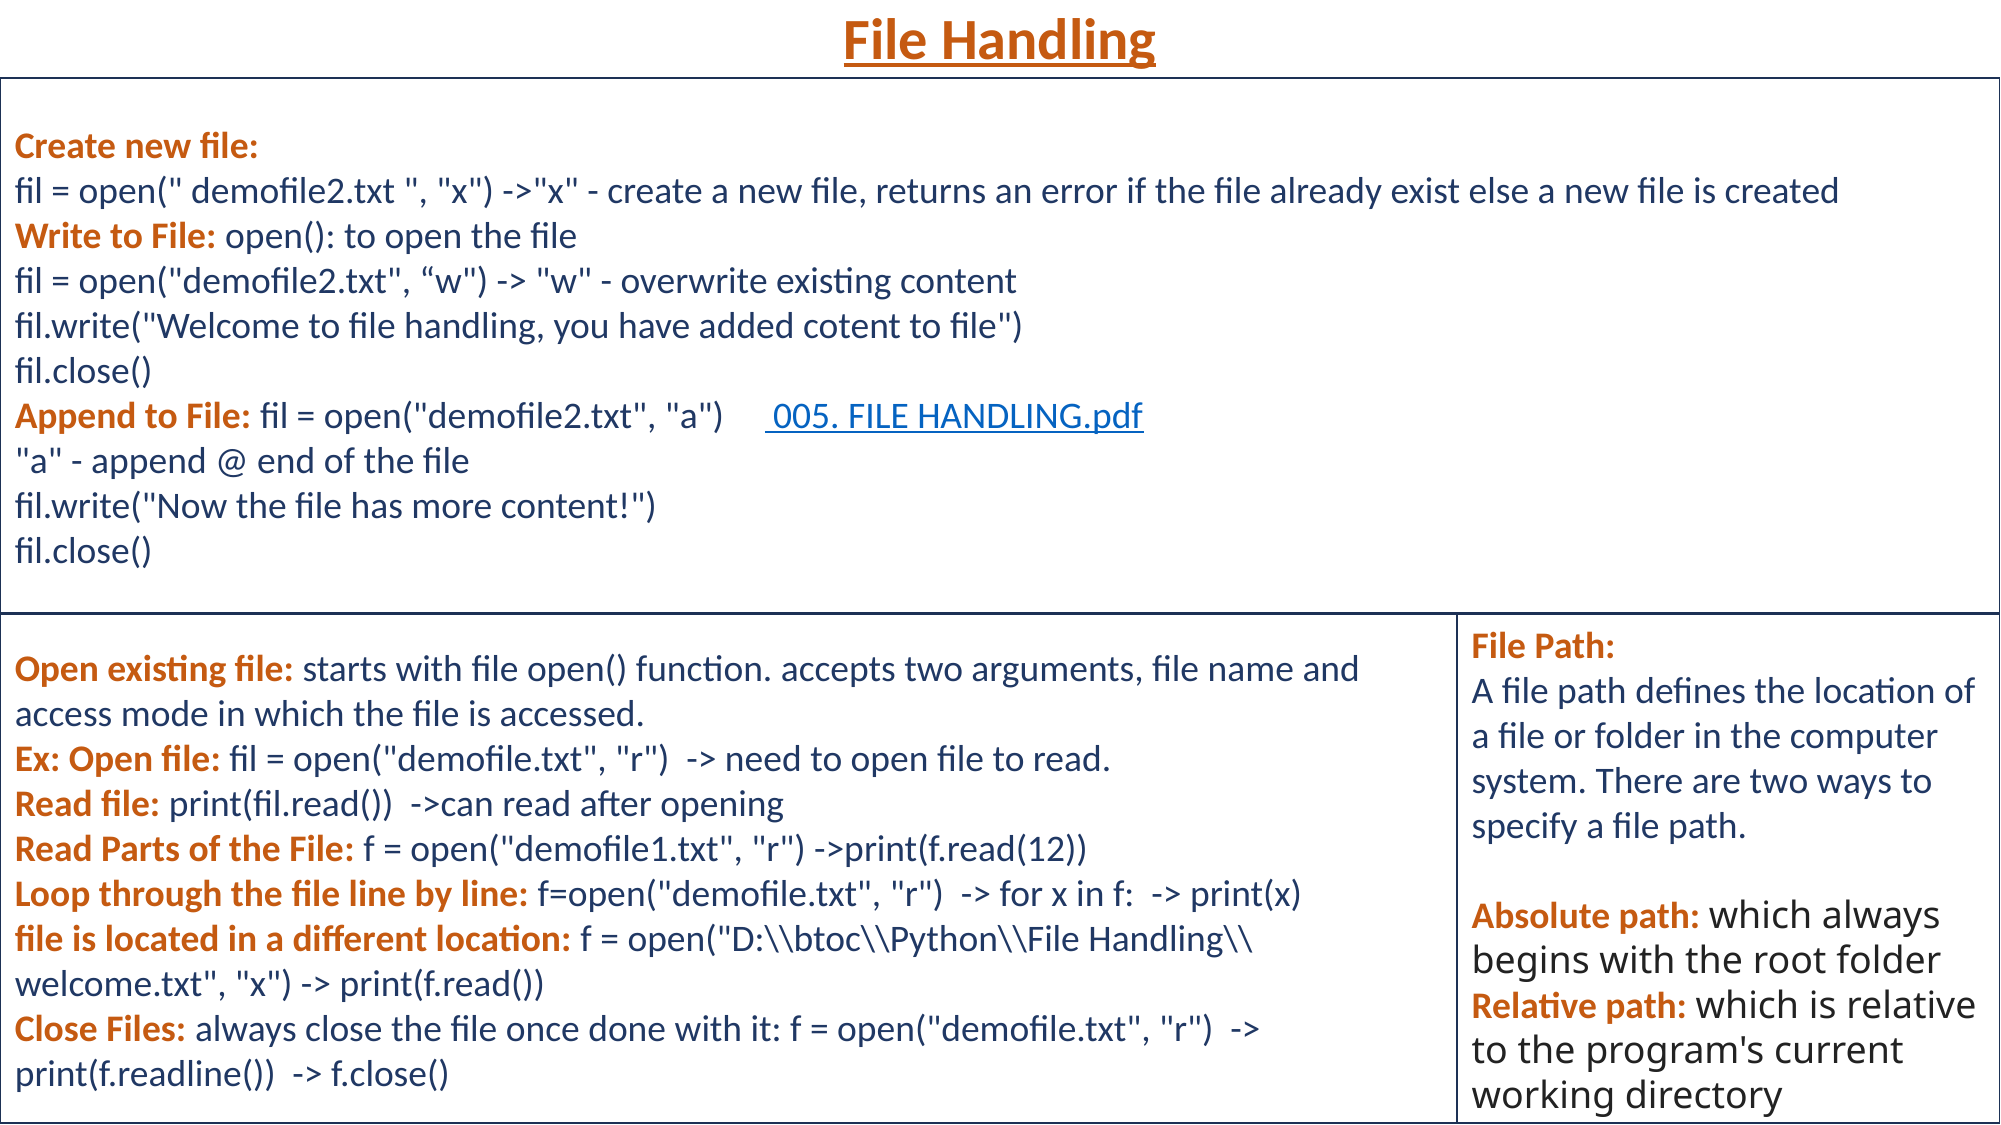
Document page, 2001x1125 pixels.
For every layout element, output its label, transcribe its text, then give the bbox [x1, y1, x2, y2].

list File Handling [0, 1, 2000, 77]
text_box Create new file: fil = open(" demofile2.txt ", "x") ->"x" - create a new file, returns an error if the file already exist else a new file is created Write to File: open(): to open the file fil = open("demofile2.txt", “w") -> "w" - overwrite existing content fil.write("Welcome to file handling, you have added cotent to file") fil.close() Append to File: fil = open("demofile2.txt", "a") 005. FILE HANDLING.pdf "a" - append @ end of the file fil.write("Now the file has more content!") fil.close() [0, 77, 2000, 613]
text_box Open existing file: starts with file open() function. accepts two arguments, file name and access mode in which the file is accessed. Ex: Open file: fil = open("demofile.txt", "r") -> need to open file to read. Read file: print(fil.read()) ->can read after opening Read Parts of the File: f = open("demofile1.txt", "r") ->print(f.read(12)) Loop through the file line by line: f=open("demofile.txt", "r") -> for x in f: -> print(x) file is located in a different location: f = open("D:\\btoc\\Python\\File Handling\\welcome.txt", "x") -> print(f.read()) Close Files: always close the file once done with it: f = open("demofile.txt", "r") -> print(f.readline()) -> f.close() [0, 613, 1456, 1124]
text_box File Path: A file path defines the location of a file or folder in the computer system. There are two ways to specify a file path. Absolute path: which always begins with the root folder Relative path: which is relative to the program's current working directory [1456, 613, 2000, 1124]
